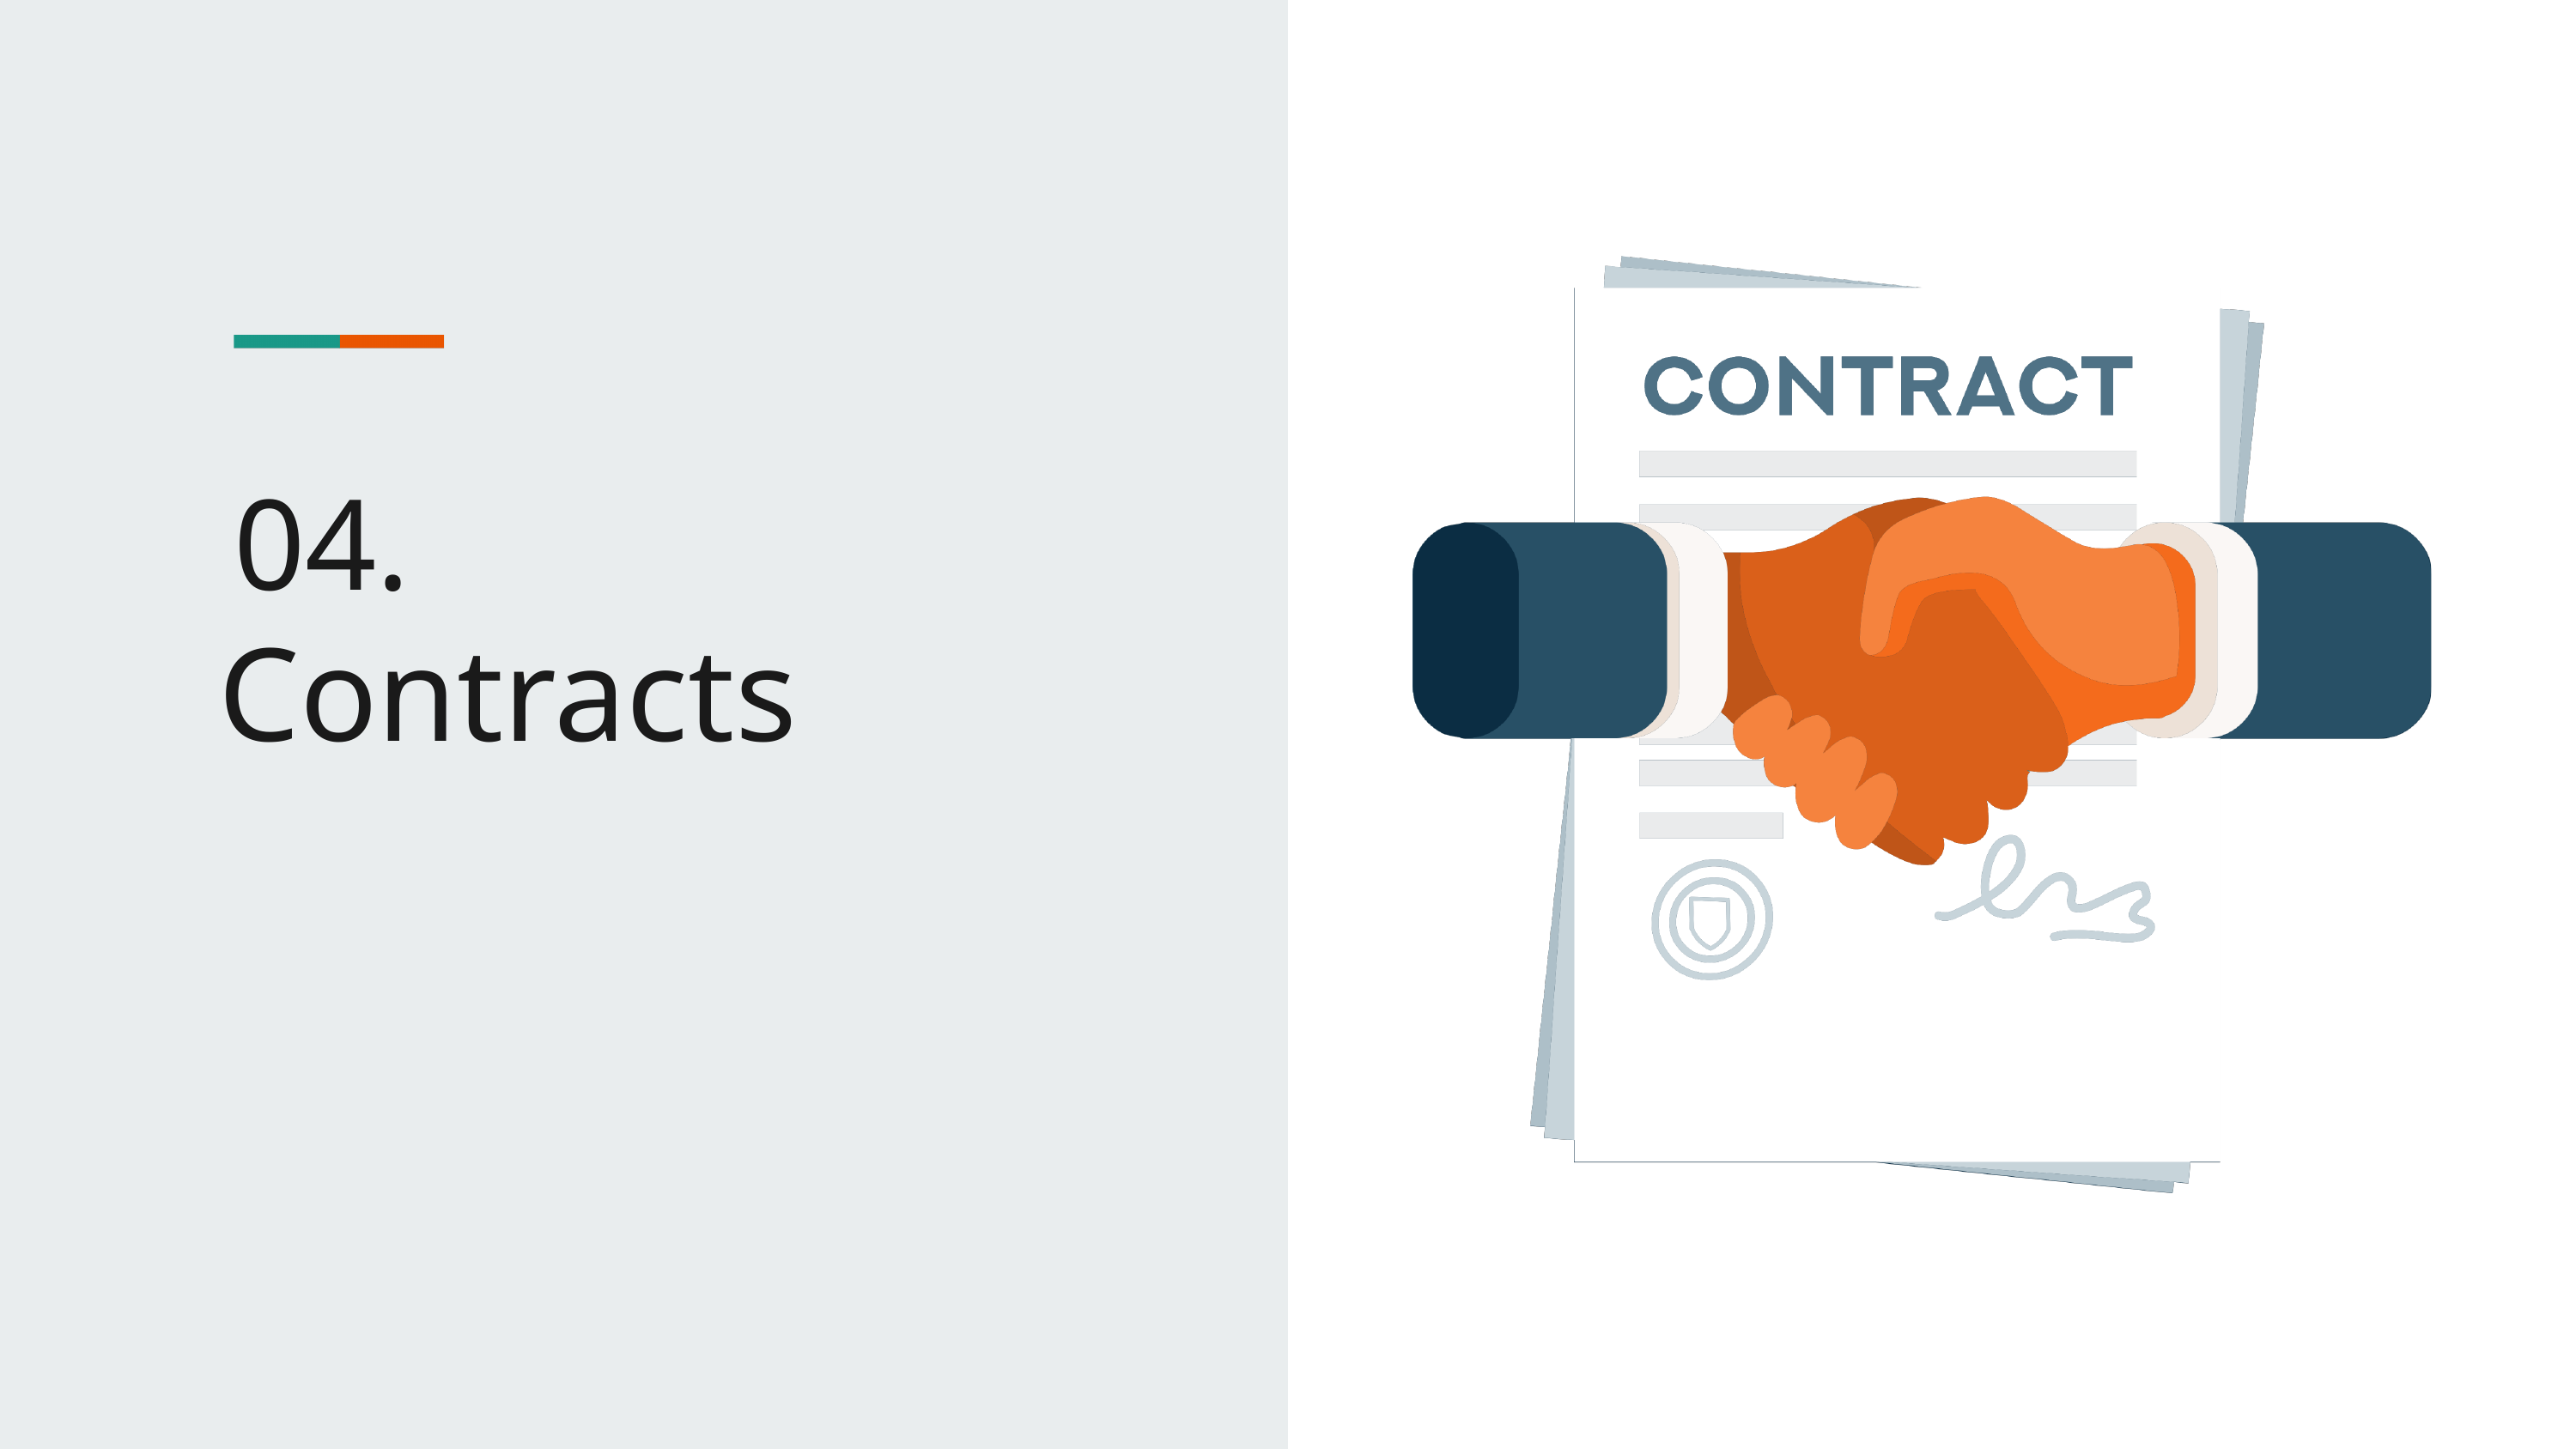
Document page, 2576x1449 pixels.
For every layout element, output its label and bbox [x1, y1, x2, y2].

text_box [1413, 256, 2432, 1193]
text_box [0, 0, 1289, 1449]
